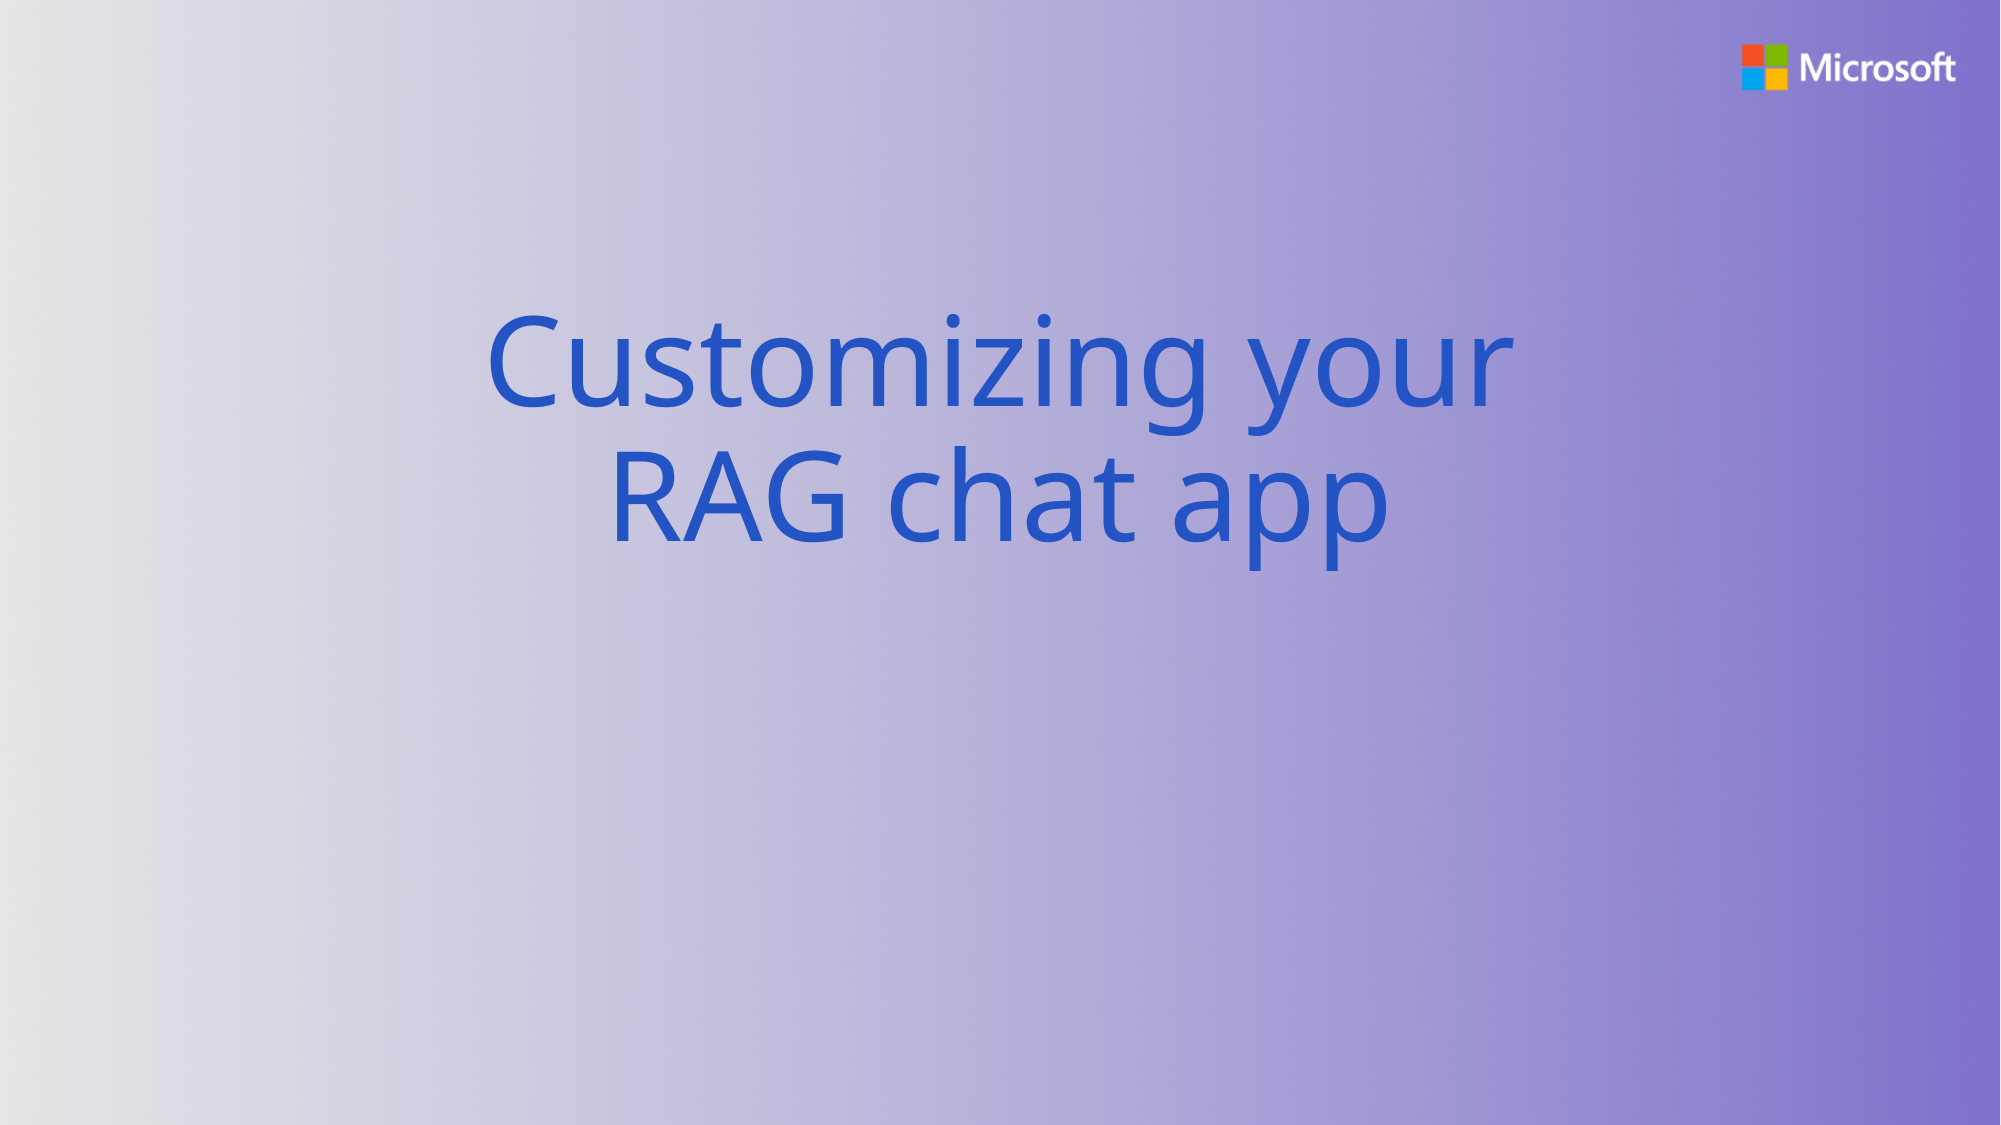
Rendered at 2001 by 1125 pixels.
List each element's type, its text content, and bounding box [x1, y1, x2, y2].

picture [0, 0, 2001, 1125]
title Customizing your RAG chat app [249, 184, 1750, 576]
